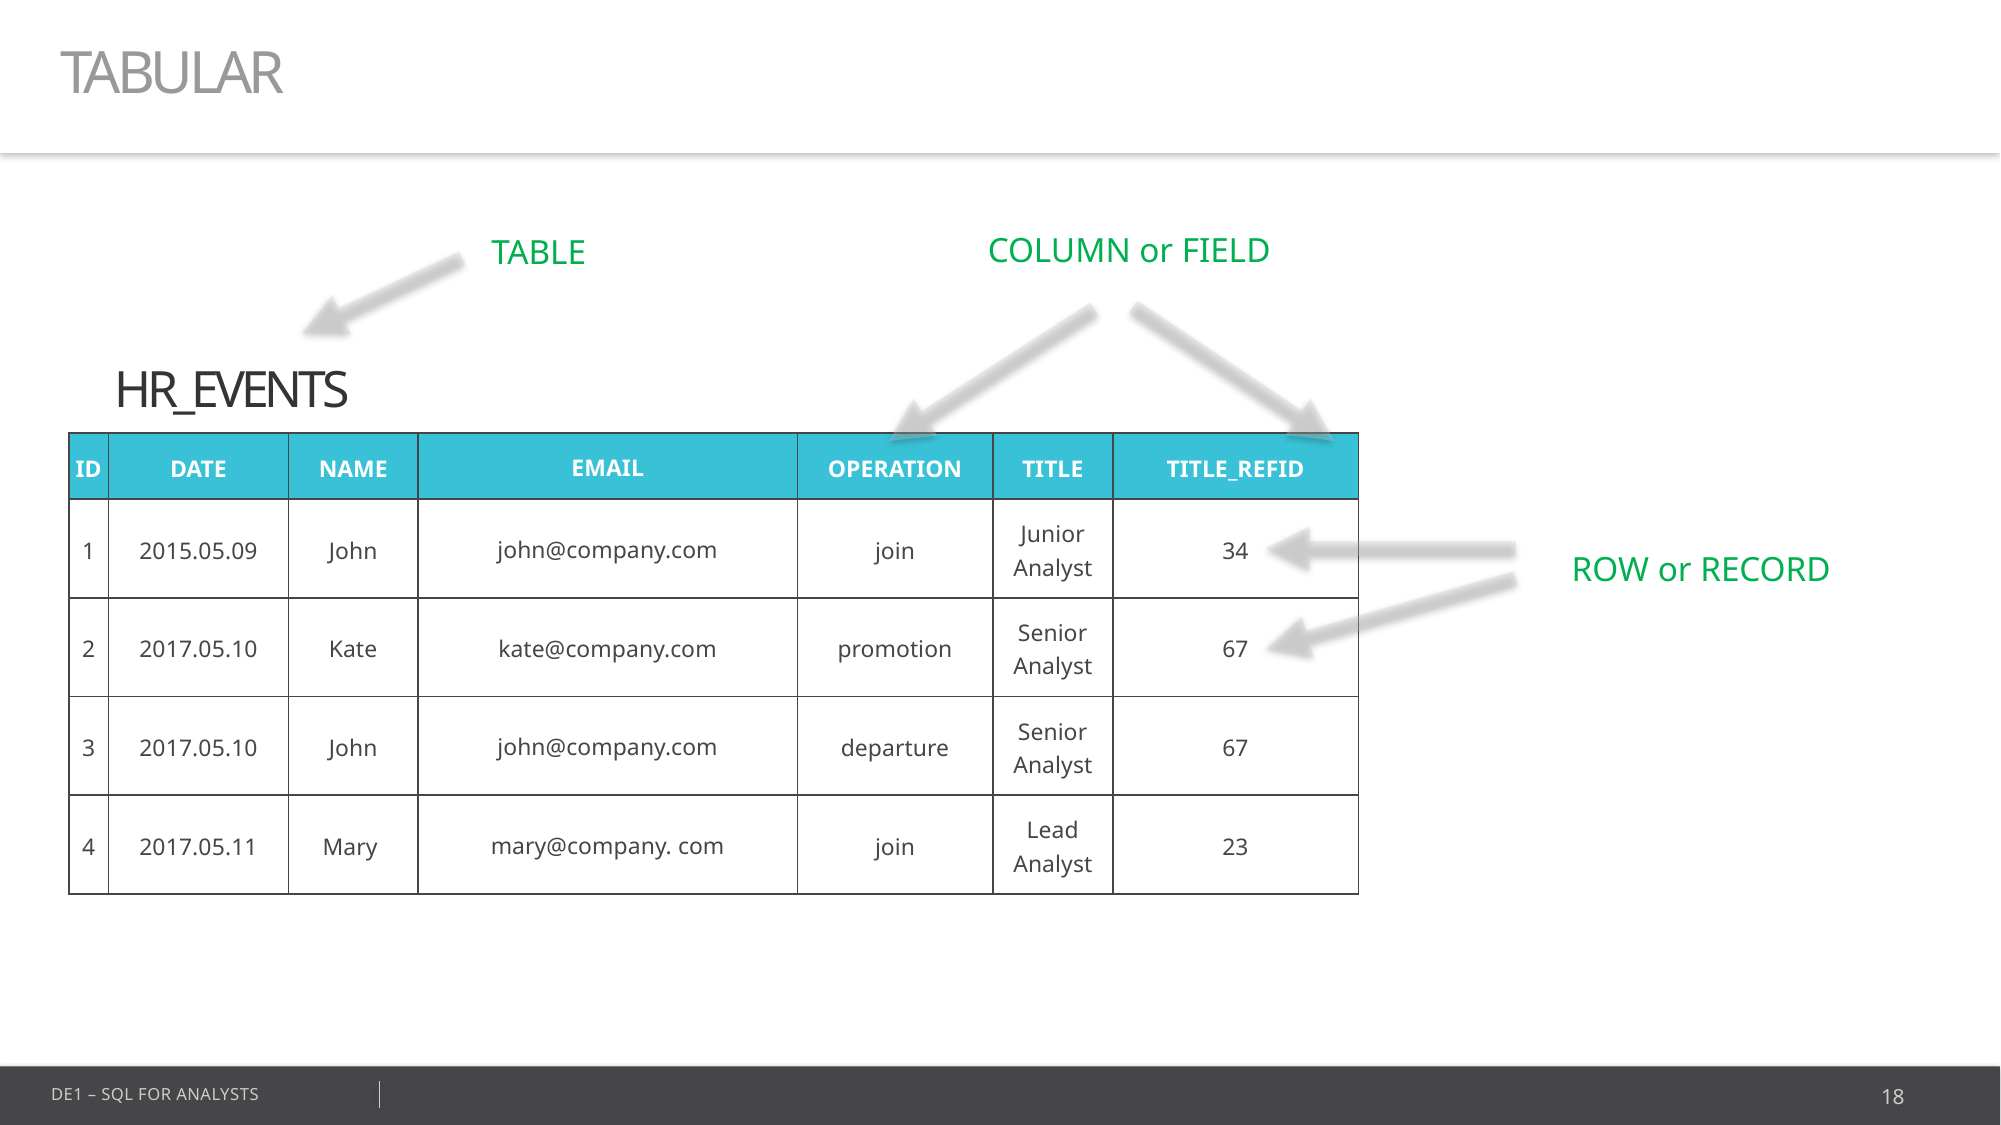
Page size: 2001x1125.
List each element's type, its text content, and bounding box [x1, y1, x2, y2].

table_cell kate@company.com [419, 599, 797, 696]
table_cell 67 [1114, 697, 1358, 794]
table_cell 2 [70, 599, 108, 696]
table_cell departure [798, 697, 992, 794]
text_box ROW or RECORD [1556, 540, 1923, 595]
table_cell 2017.05.10 [109, 599, 288, 696]
table_cell 67 [1114, 599, 1358, 696]
table_cell Lead Analyst [994, 796, 1112, 893]
table_cell 2017.05.10 [109, 697, 288, 794]
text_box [1265, 578, 1517, 650]
table_header NAME [289, 434, 417, 498]
table_header DATE [109, 434, 288, 498]
table_cell Junior Analyst [994, 500, 1112, 597]
list TABULAR [0, 0, 2000, 153]
table_cell 4 [70, 796, 108, 893]
table_cell 34 [1114, 500, 1358, 597]
table_cell Mary [289, 796, 417, 893]
table_cell mary@company. com [419, 796, 797, 893]
table_cell 3 [70, 697, 108, 794]
text_box TABLE [476, 223, 842, 279]
table_cell Kate [289, 599, 417, 696]
table_header TITLE_REFID [1114, 434, 1358, 498]
text_box HR_EVENTS [99, 349, 365, 425]
table_header EMAIL [419, 434, 797, 498]
table_header TITLE [994, 434, 1112, 498]
table_cell john@company.com [419, 500, 797, 597]
table_cell John [289, 697, 417, 794]
table_cell promotion [798, 599, 992, 696]
table_cell Senior Analyst [994, 599, 1112, 696]
table_cell John [289, 500, 417, 597]
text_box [1132, 306, 1335, 442]
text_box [301, 257, 463, 334]
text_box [888, 308, 1095, 442]
table_header ID [70, 434, 108, 498]
table_header OPERATION [798, 434, 992, 498]
table_cell join [798, 796, 992, 893]
table_cell 2015.05.09 [109, 500, 288, 597]
table_cell join [798, 500, 992, 597]
table_cell Senior Analyst [994, 697, 1112, 794]
table_cell 23 [1114, 796, 1358, 893]
table_cell 2017.05.11 [109, 796, 288, 893]
text_box COLUMN or FIELD [973, 221, 1339, 277]
table_cell john@company.com [419, 697, 797, 794]
table_cell 1 [70, 500, 108, 597]
